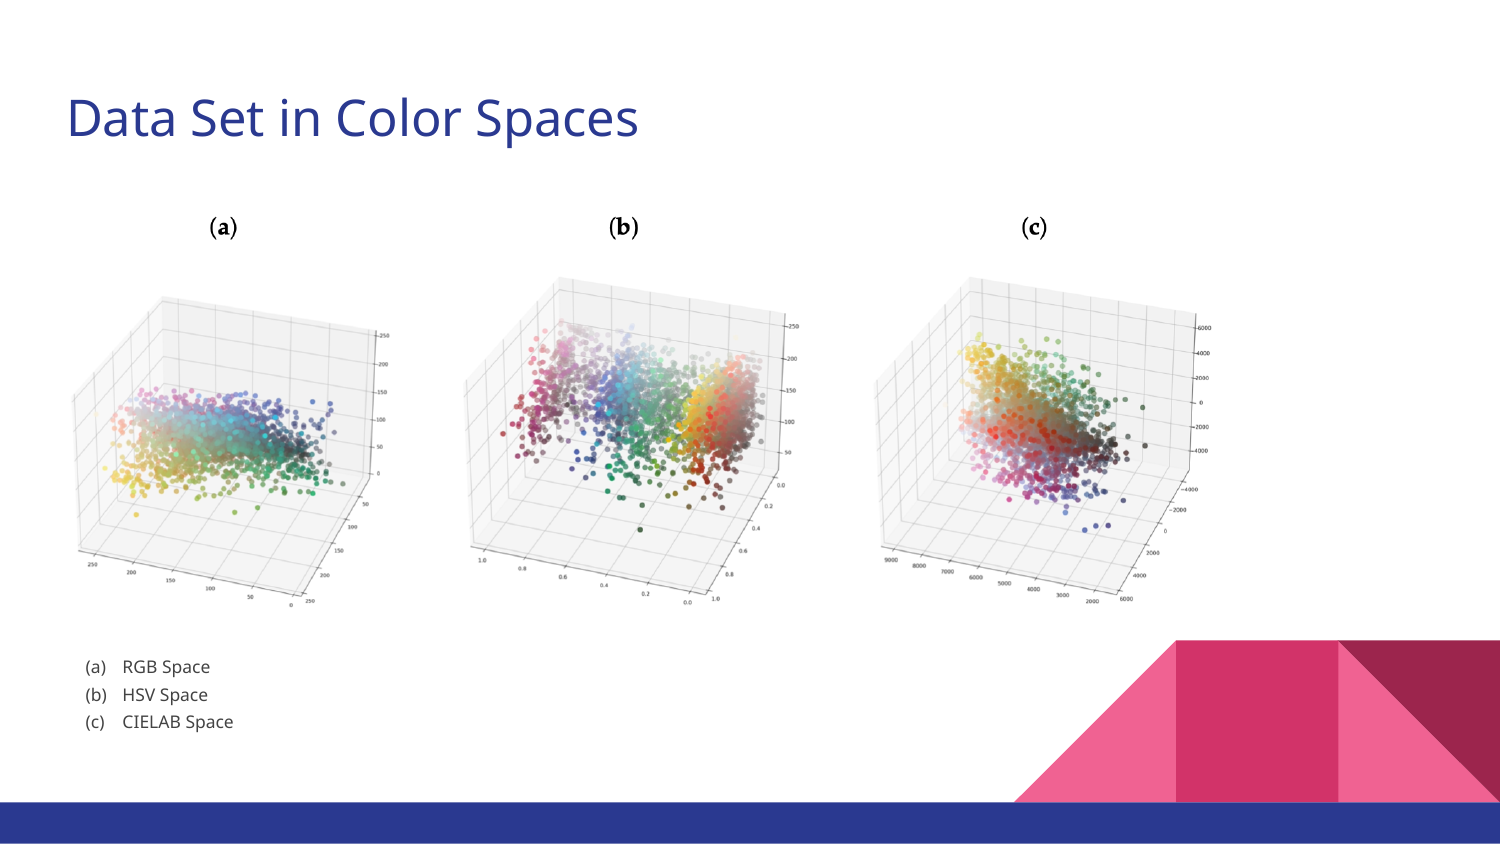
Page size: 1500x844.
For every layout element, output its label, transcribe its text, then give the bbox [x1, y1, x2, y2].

picture [50, 195, 1270, 637]
title Data Set in Color Spaces [51, 67, 1449, 167]
list RGB Space HSV Space CIELAB Space [51, 636, 1449, 750]
